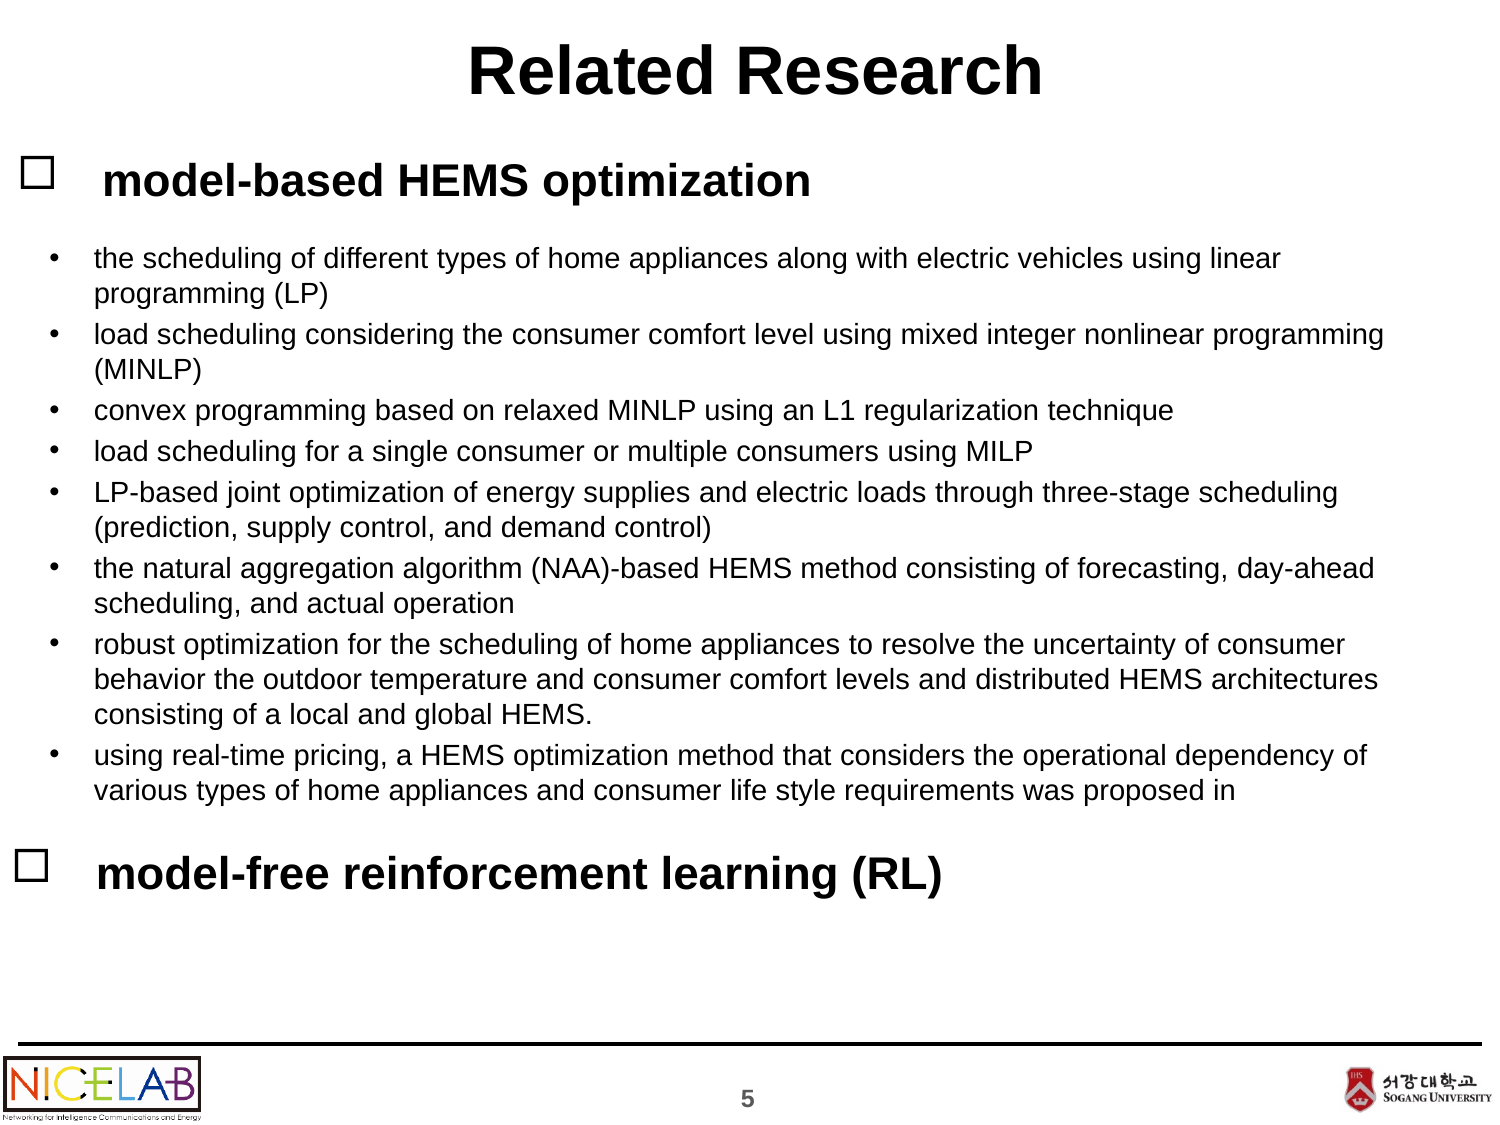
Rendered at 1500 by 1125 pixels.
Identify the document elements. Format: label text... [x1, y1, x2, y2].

title Related Research [87, 14, 1425, 131]
list the scheduling of different types of home appliances along with electric vehicles using linear programming (LP) load scheduling considering the consumer comfort level using mixed integer nonlinear programming (MINLP) convex programming based on relaxed MINLP using an L1 regularization technique load scheduling for a single consumer or multiple consumers using MILP LP-based joint optimization of energy supplies and electric loads through three-stage scheduling (prediction, supply control, and demand control) the natural aggregation algorithm (NAA)-based HEMS method consisting of forecasting, day-ahead scheduling, and actual operation robust optimization for the scheduling of home appliances to resolve the uncertainty of consumer behavior the outdoor temperature and consumer comfort levels and distributed HEMS architectures consisting of a local and global HEMS. using real-time pricing, a HEMS optimization method that considers the operational dependency of various types of home appliances and consumer life style requirements was proposed in [31, 227, 1455, 831]
text_box model-based HEMS optimization [0, 138, 1500, 222]
picture [1339, 1066, 1496, 1113]
text_box model-free reinforcement learning (RL) [0, 831, 1494, 948]
picture [3, 1056, 201, 1121]
